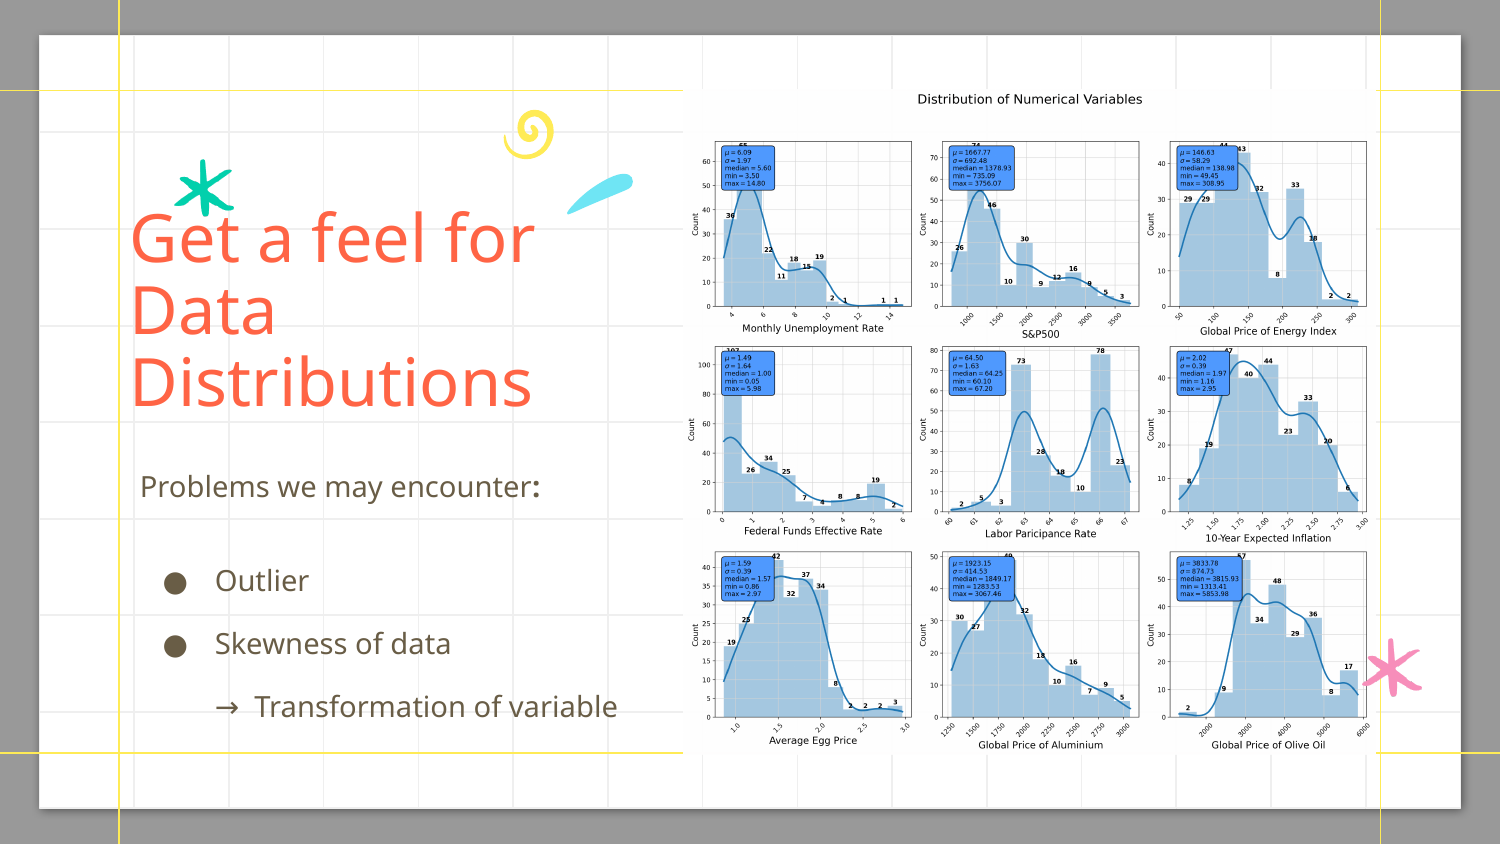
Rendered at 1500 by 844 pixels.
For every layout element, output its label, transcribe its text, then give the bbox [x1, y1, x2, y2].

picture [683, 89, 1422, 755]
picture [174, 157, 234, 218]
title Get a feel for Data Distributions [115, 241, 678, 429]
list Problems we may encounter: Outlier Skewness of data → Transformation of variable [124, 464, 674, 736]
text_box [567, 173, 633, 215]
text_box [503, 109, 554, 160]
